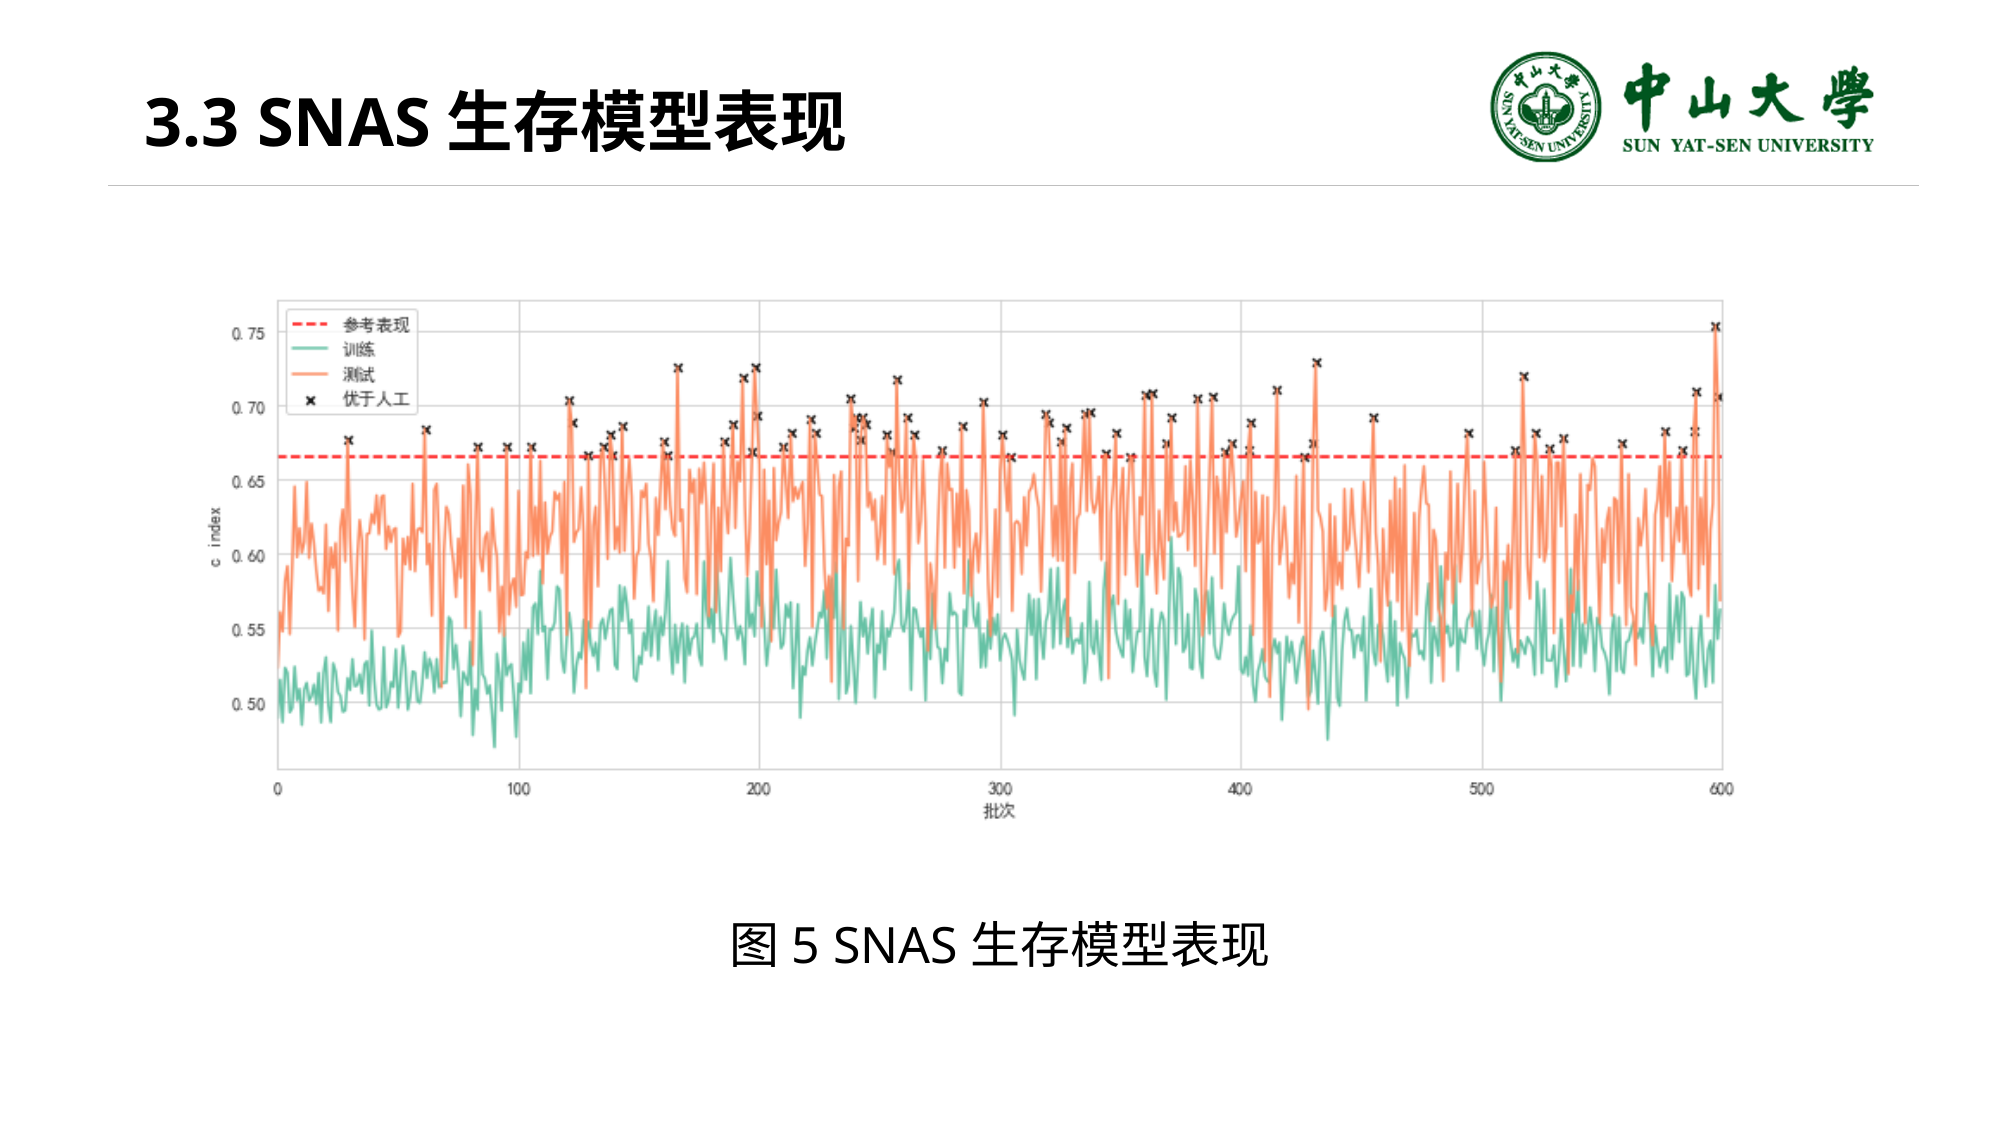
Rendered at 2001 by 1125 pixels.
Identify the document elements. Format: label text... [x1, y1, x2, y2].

picture [198, 283, 1748, 831]
picture [1468, 32, 1890, 184]
list 3.3 SNAS生存模型表现 [144, 72, 1608, 169]
text_box 图5 SNAS生存模型表现 [324, 905, 1675, 1005]
